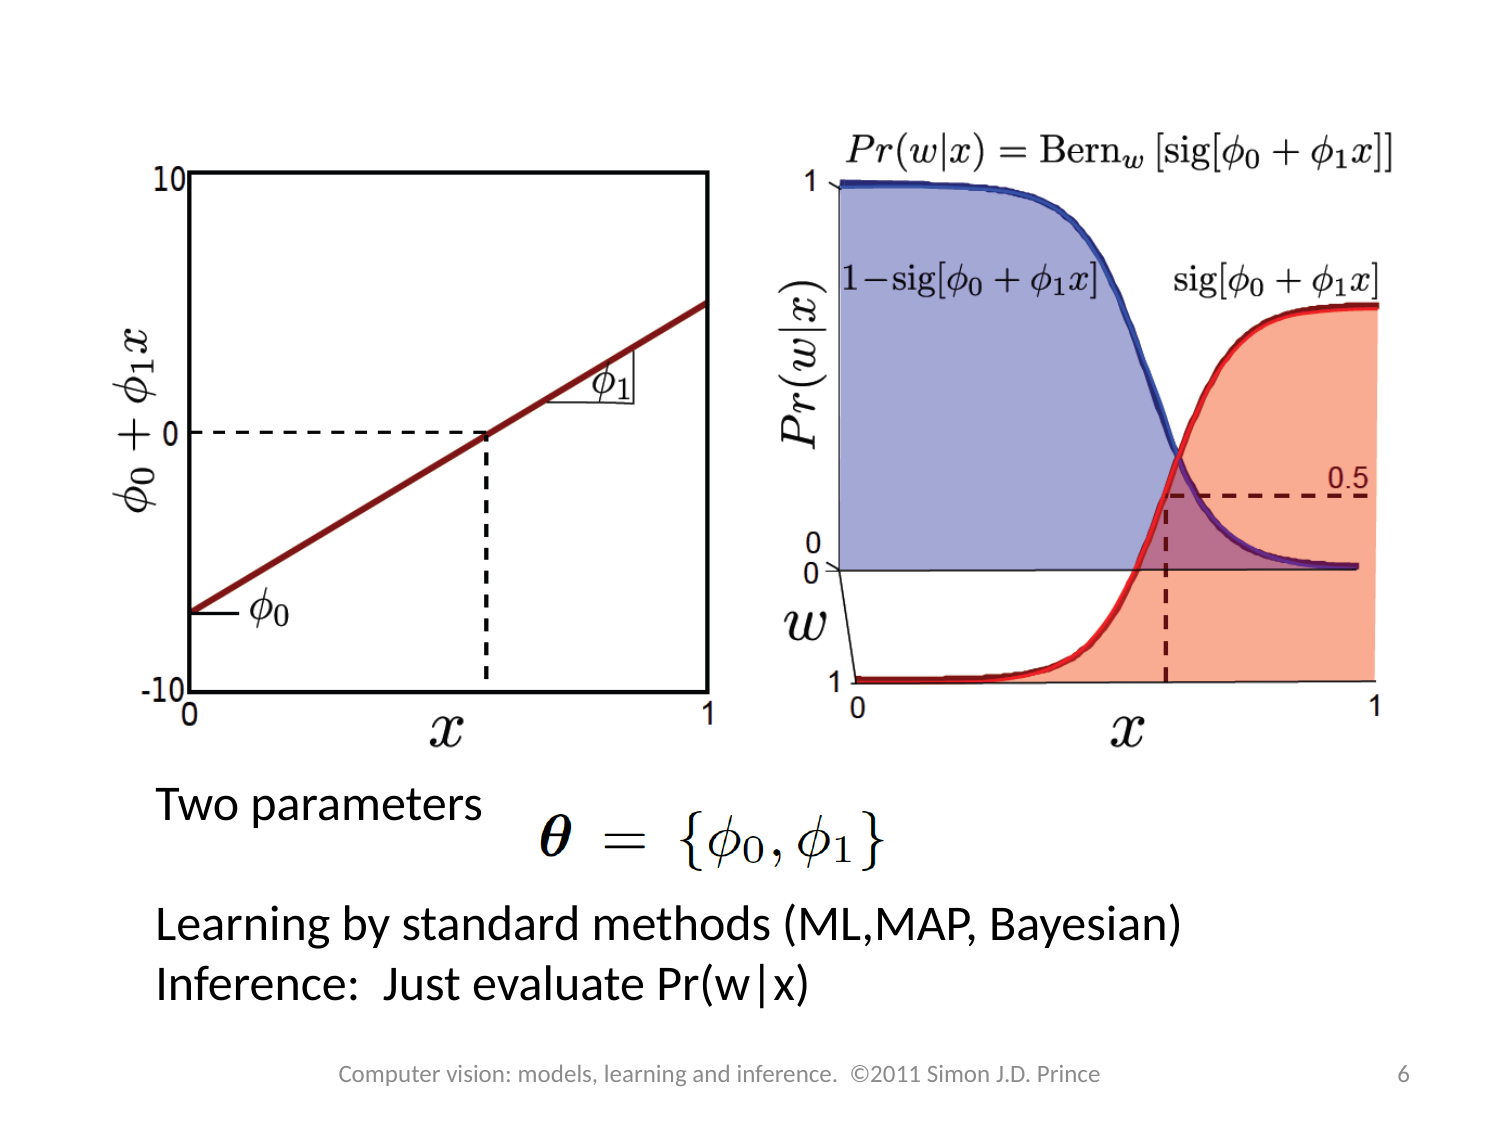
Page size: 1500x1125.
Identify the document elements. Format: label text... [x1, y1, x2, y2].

text_box Two parameters Learning by standard methods (ML,MAP, Bayesian) Inference: Just evaluate Pr(w|x) [140, 776, 1199, 1018]
picture [537, 810, 891, 874]
footer Computer vision: models, learning and inference. ©2011 Simon J.D. Prince [301, 1042, 1140, 1103]
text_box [88, 89, 1400, 768]
slide_number 6 [1140, 1042, 1425, 1103]
